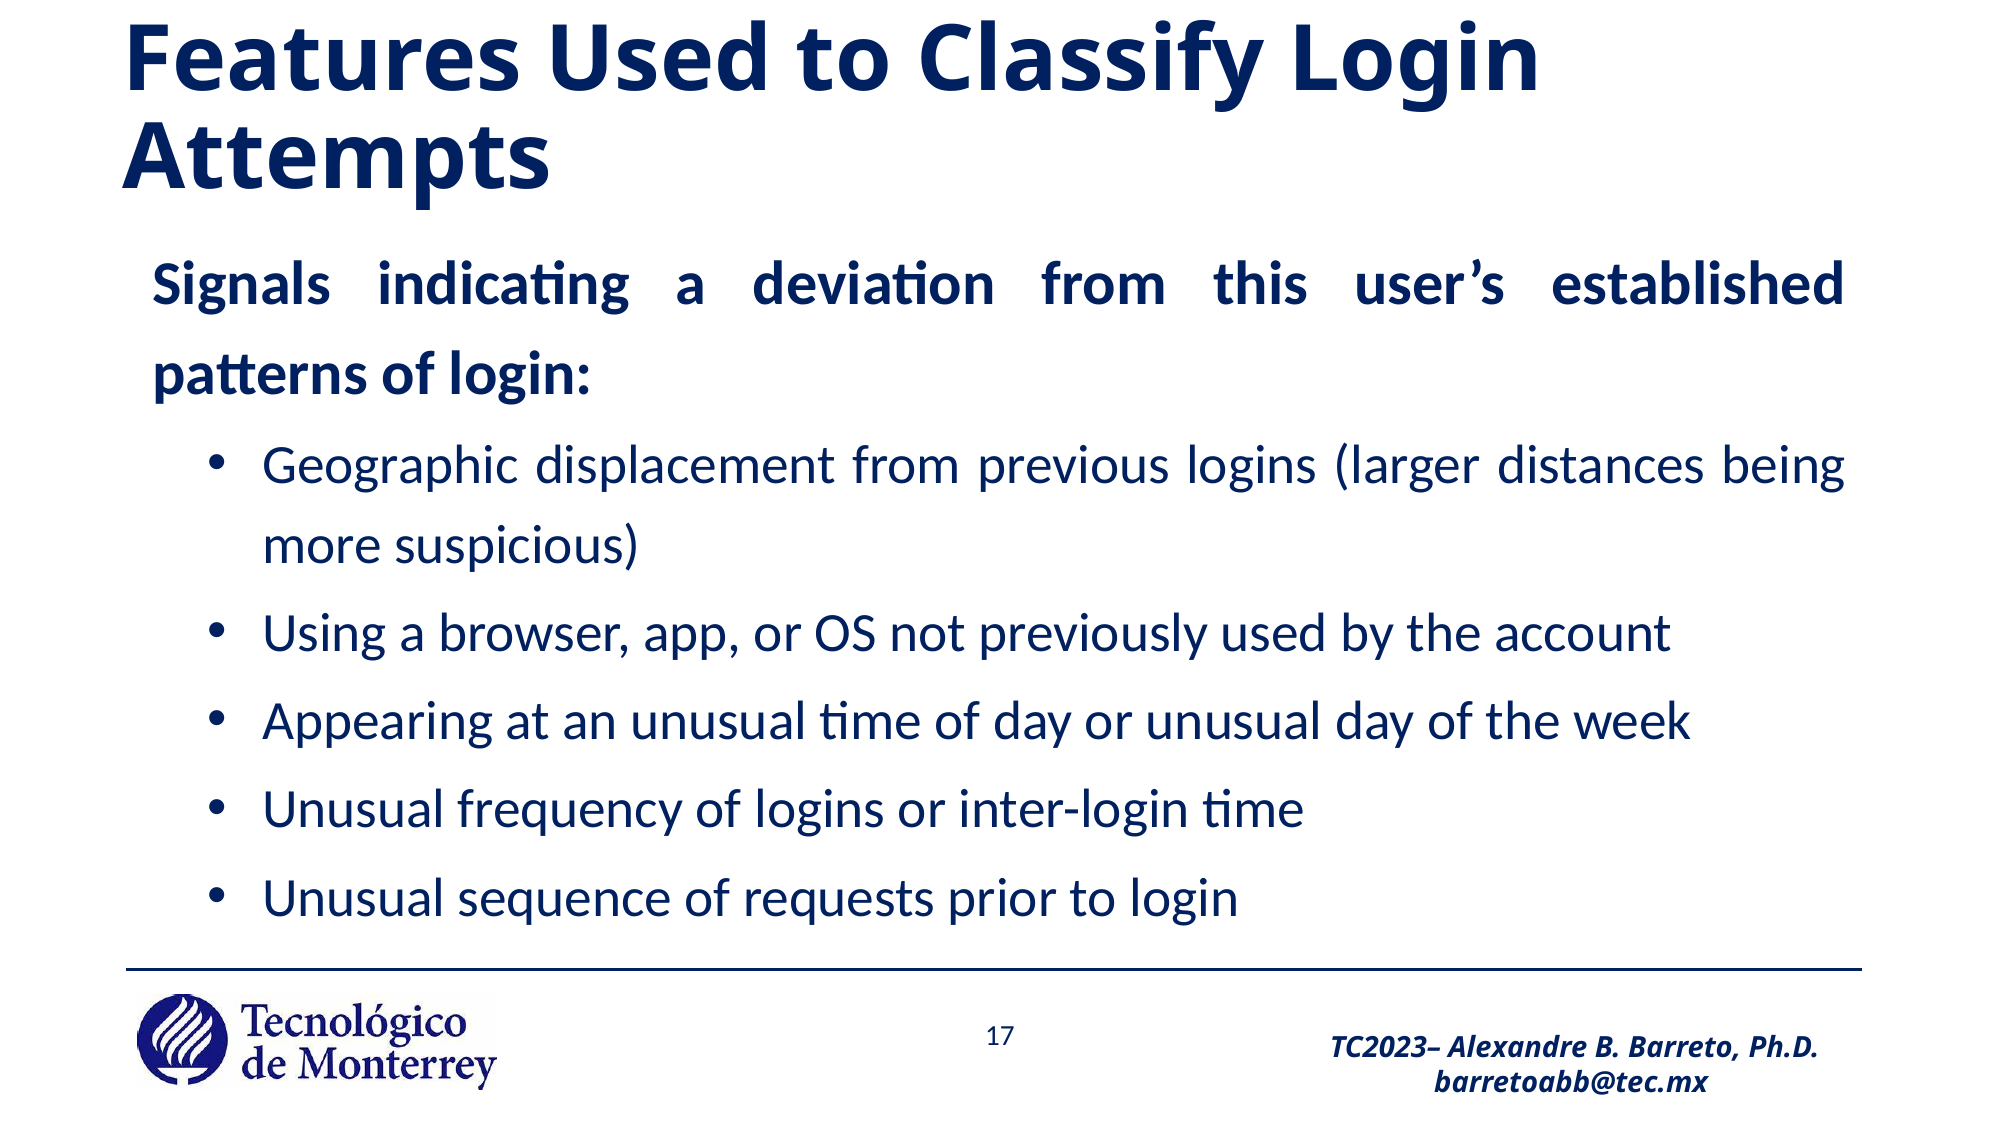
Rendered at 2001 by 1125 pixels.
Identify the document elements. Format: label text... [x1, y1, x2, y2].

title Features Used to Classify Login Attempts [107, 41, 1833, 178]
list Signals indicating a deviation from this user’s established patterns of login: Geographic displacement from previous logins (larger distances being more suspicious) Using a browser, app, or OS not previously used by the account Appearing at an unusual time of day or unusual day of the week Unusual frequency of logins or inter-login time Unusual sequence of requests prior to login [137, 219, 1863, 946]
picture [137, 994, 497, 1090]
